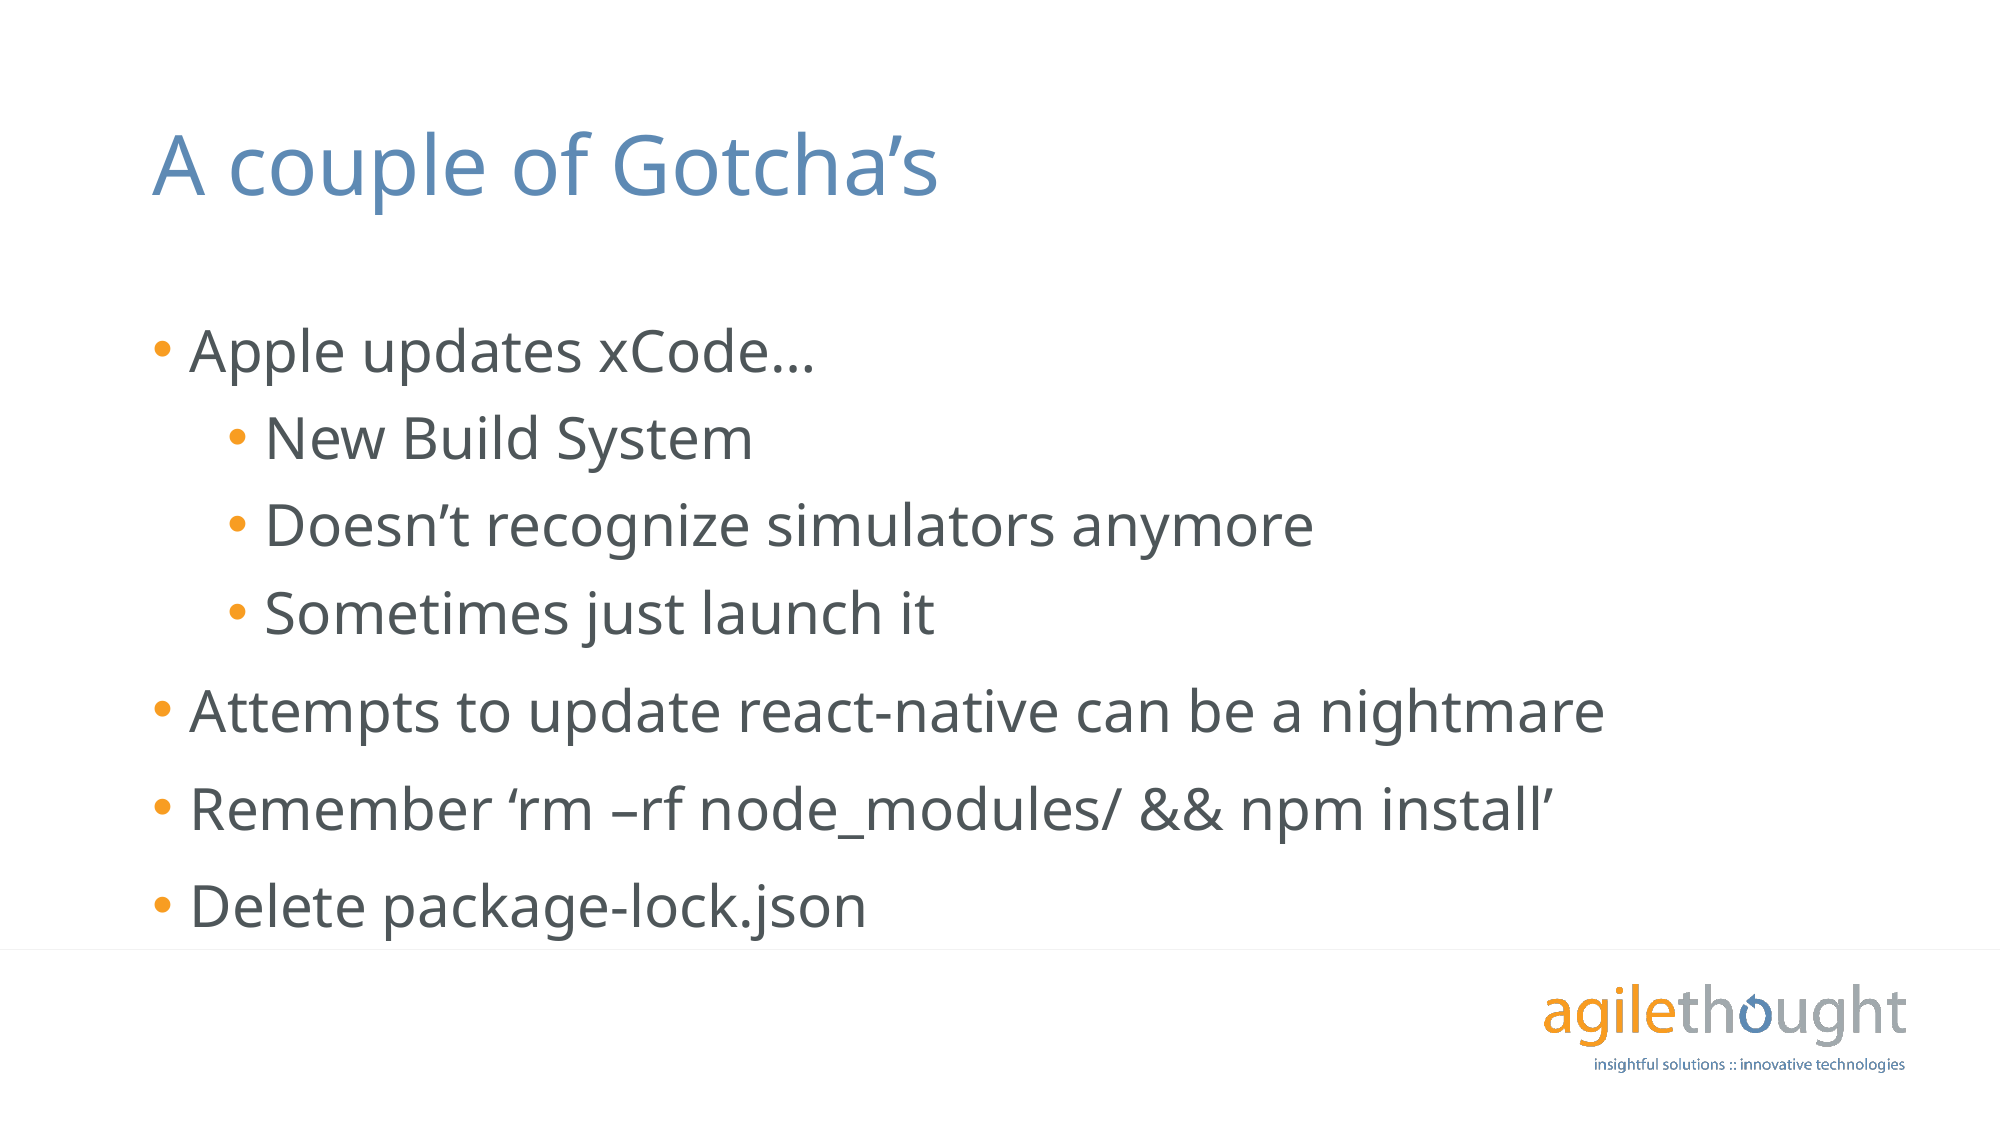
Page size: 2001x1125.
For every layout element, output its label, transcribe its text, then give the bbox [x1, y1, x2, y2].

title A couple of Gotcha’s [137, 59, 1863, 278]
list Apple updates xCode… New Build System Doesn’t recognize simulators anymore Sometimes just launch it Attempts to update react-native can be a nightmare Remember ‘rm –rf node_modules/ && npm install’ Delete package-lock.json [137, 299, 1863, 945]
picture [1544, 984, 1906, 1073]
